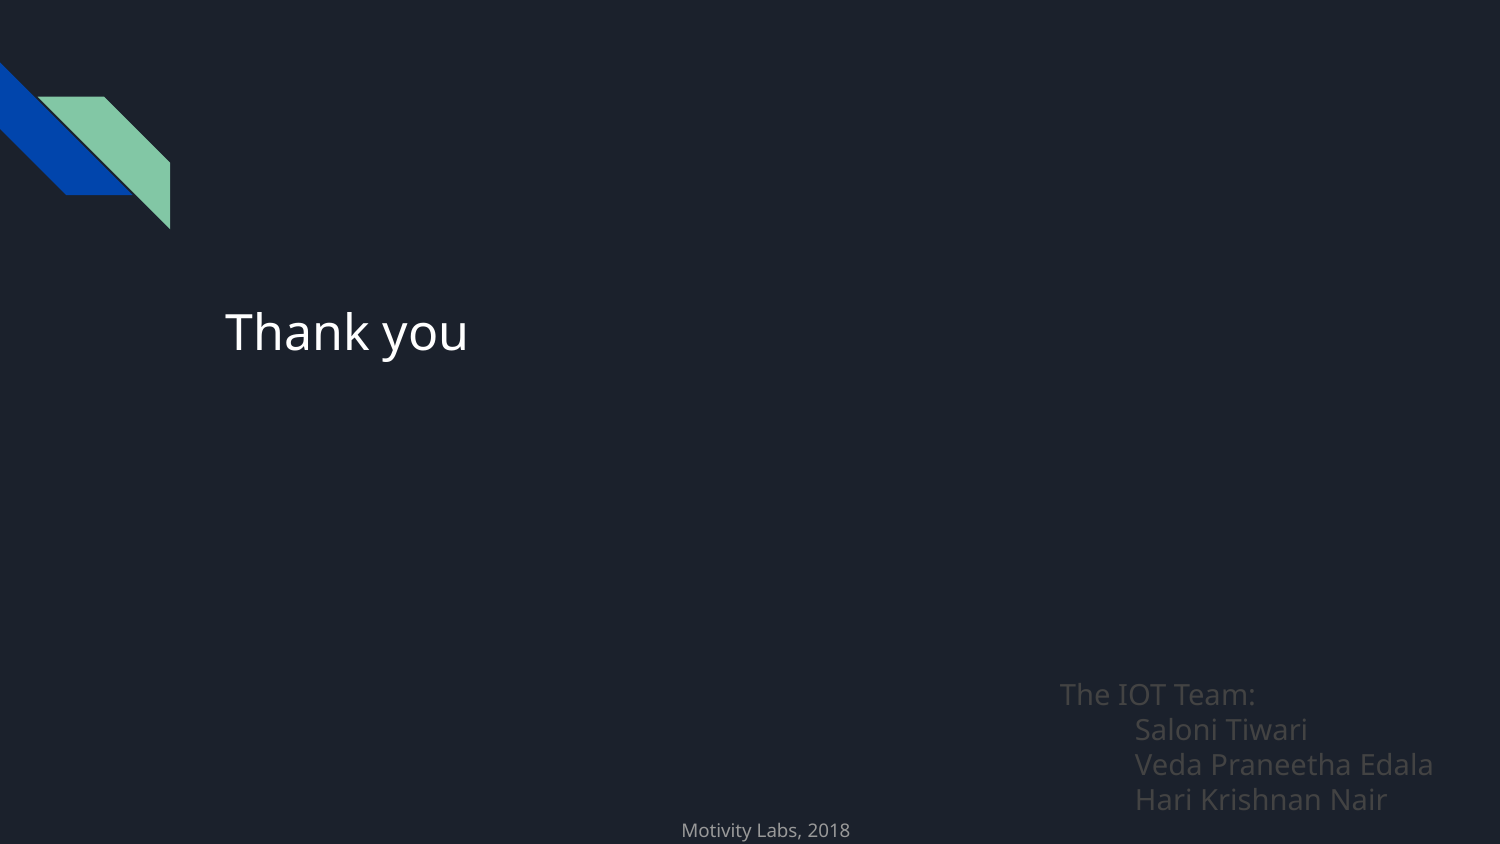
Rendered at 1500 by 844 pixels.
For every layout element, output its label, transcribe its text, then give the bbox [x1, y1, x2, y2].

text_box The IOT Team: Saloni Tiwari Veda Praneetha Edala Hari Krishnan Nair [1044, 661, 1470, 824]
title Thank you [210, 285, 1366, 436]
